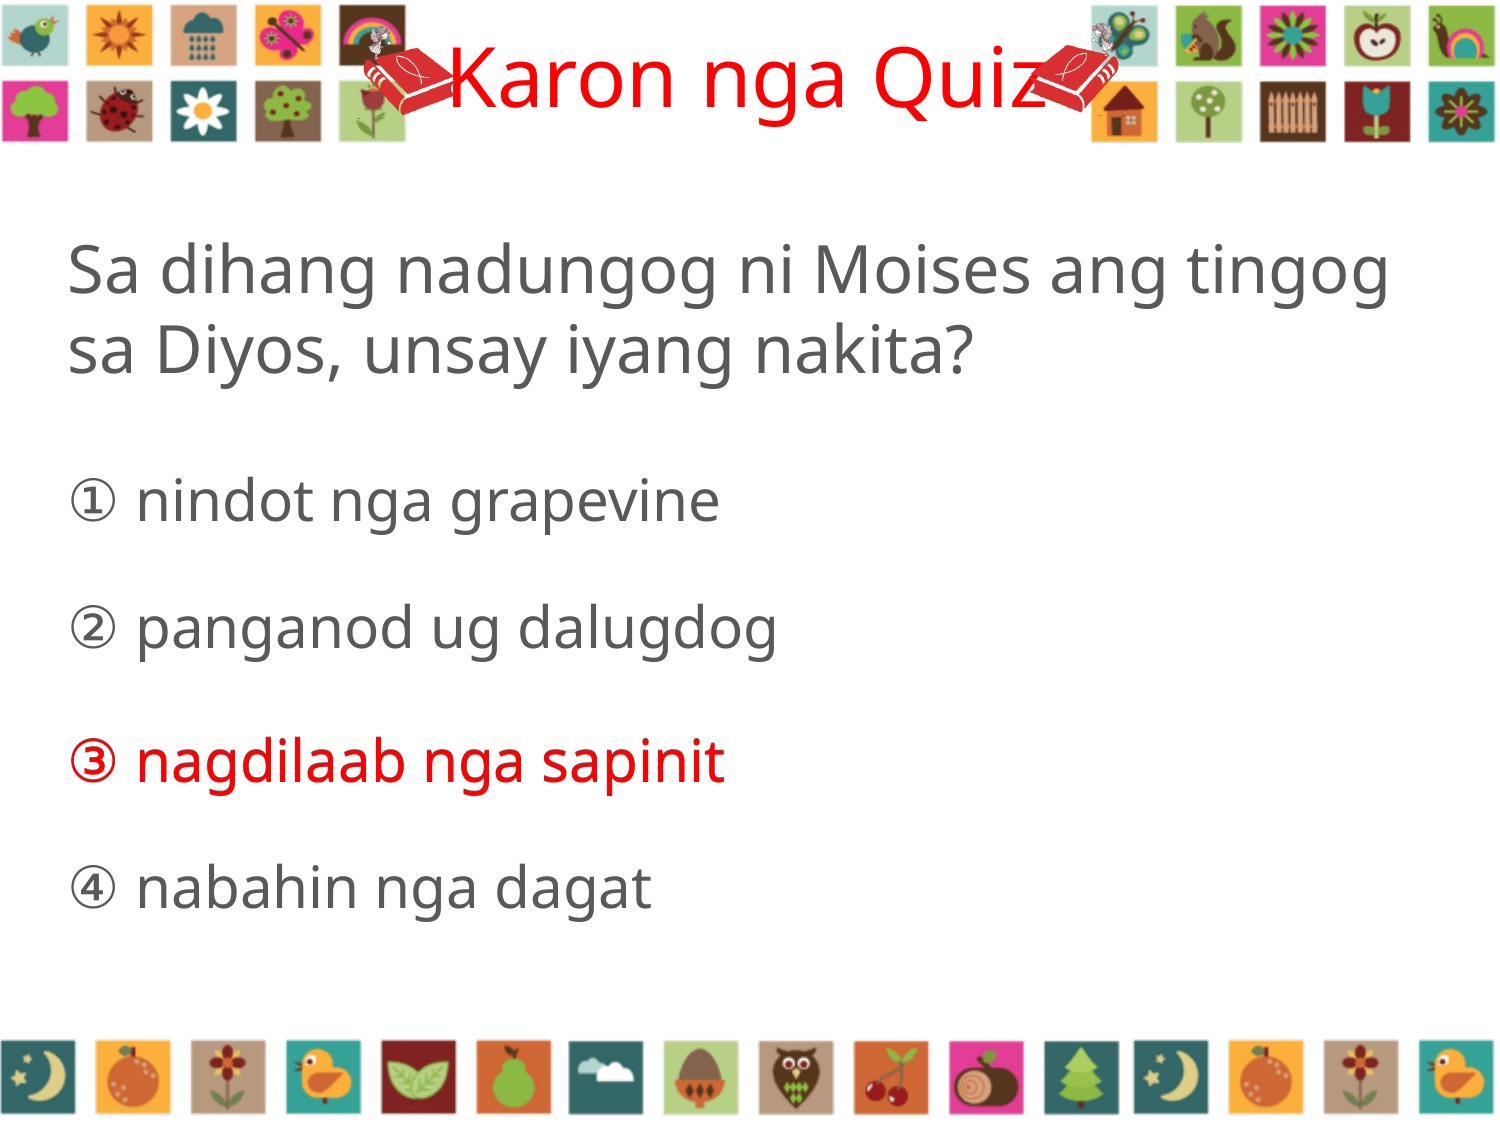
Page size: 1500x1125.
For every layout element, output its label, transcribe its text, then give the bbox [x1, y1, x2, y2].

picture [0, 3, 489, 150]
text_box ③ nagdilaab nga sapinit [53, 716, 1483, 802]
text_box Sa dihang nadungog ni Moises ang tingog sa Diyos, unsay iyang nakita? [53, 219, 1436, 395]
picture [996, 3, 1500, 150]
text_box ② panganod ug dalugdog [53, 582, 1436, 668]
text_box ④ nabahin nga dagat [53, 842, 1483, 928]
text_box ① nindot nga grapevine [53, 456, 1436, 541]
text_box Karon nga Quiz [425, 16, 1078, 131]
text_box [0, 1028, 1500, 1118]
